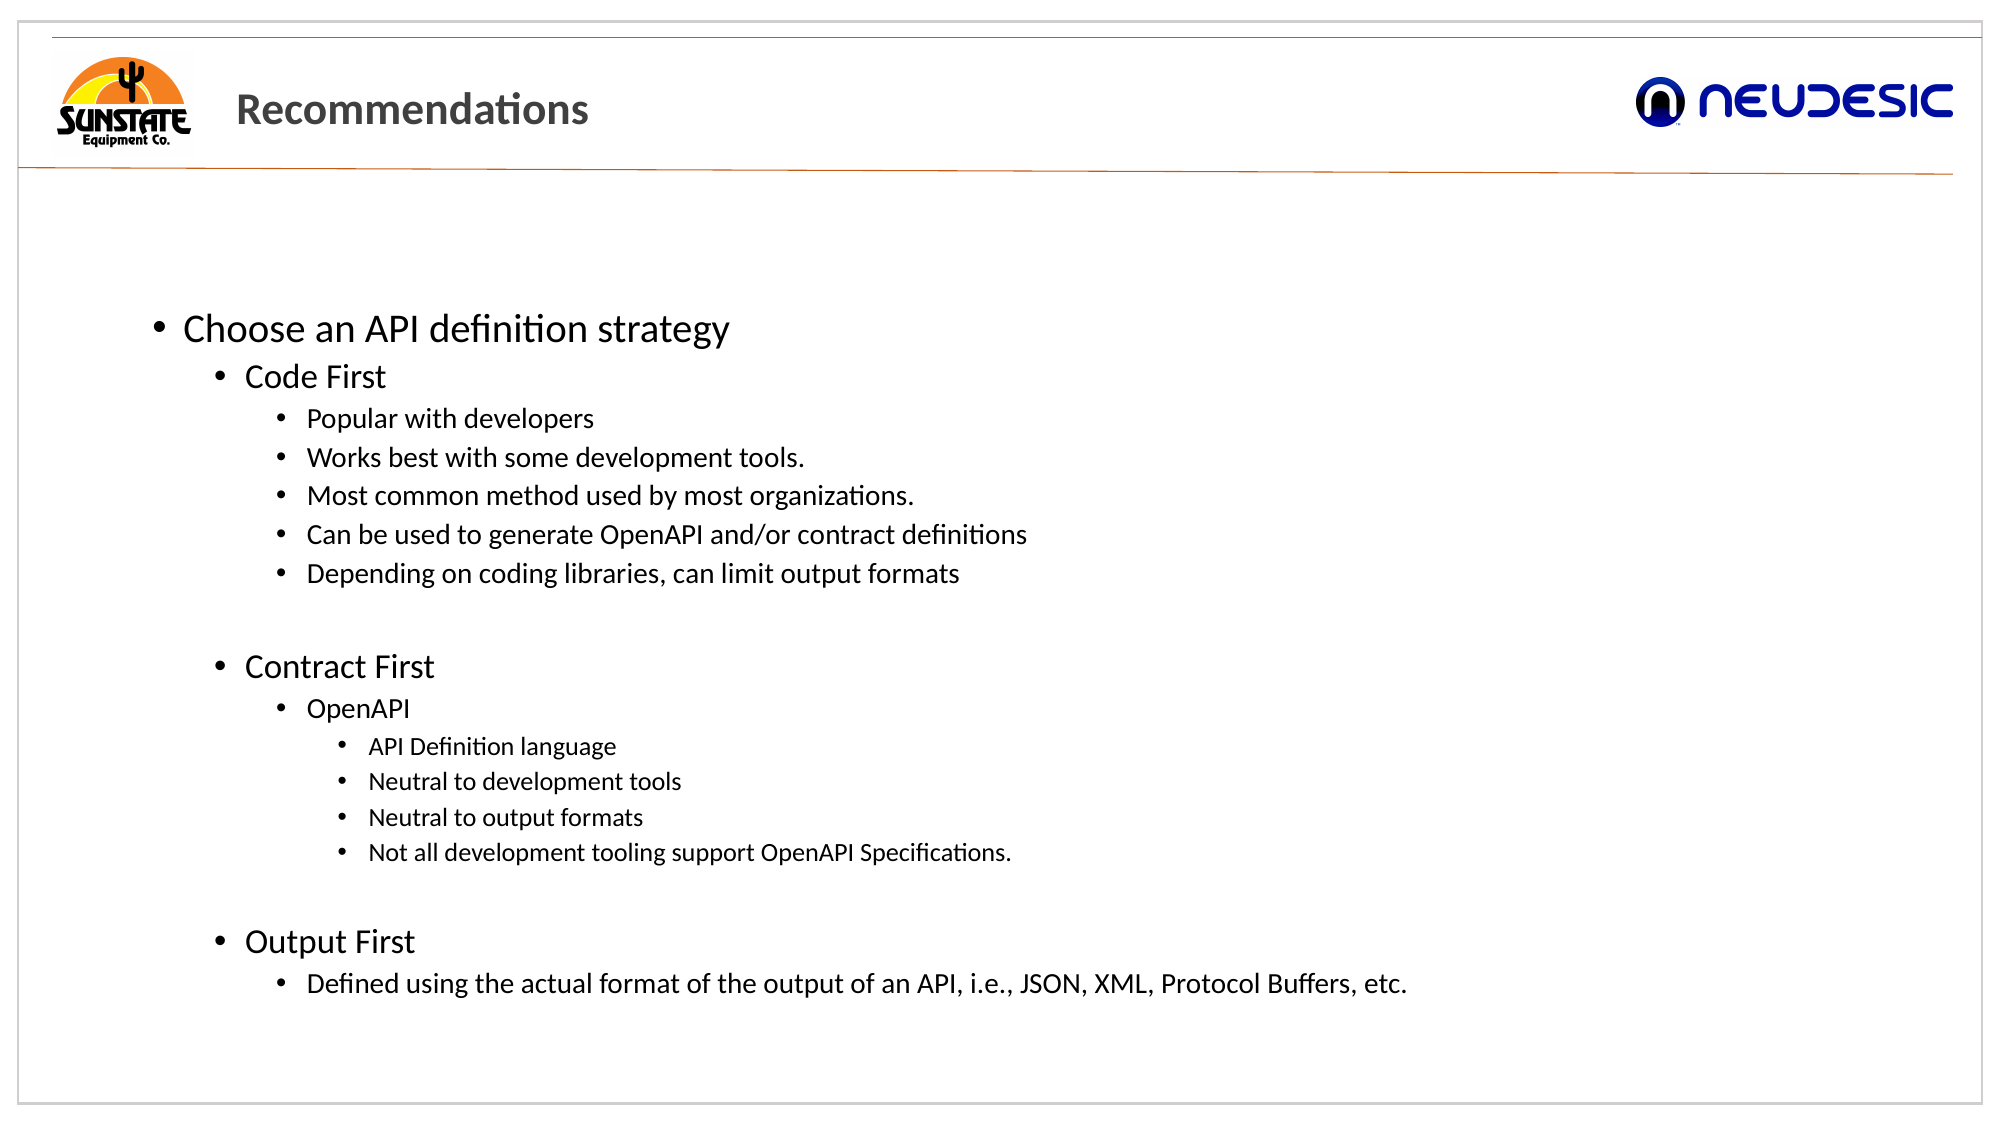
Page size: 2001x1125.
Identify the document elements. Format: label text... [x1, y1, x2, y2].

picture [52, 50, 195, 157]
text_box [18, 167, 1953, 175]
text_box [17, 20, 1983, 1105]
list Choose an API definition strategy Code First Popular with developers Works best with some development tools. Most common method used by most organizations. Can be used to generate OpenAPI and/or contract definitions Depending on coding libraries, can limit output formats Contract First OpenAPI API Definition language Neutral to development tools Neutral to output formats Not all development tooling support OpenAPI Specifications. Output First Defined using the actual format of the output of an API, i.e., JSON, XML, Protocol Buffers, etc. [137, 299, 1863, 1014]
picture [1636, 77, 1953, 127]
